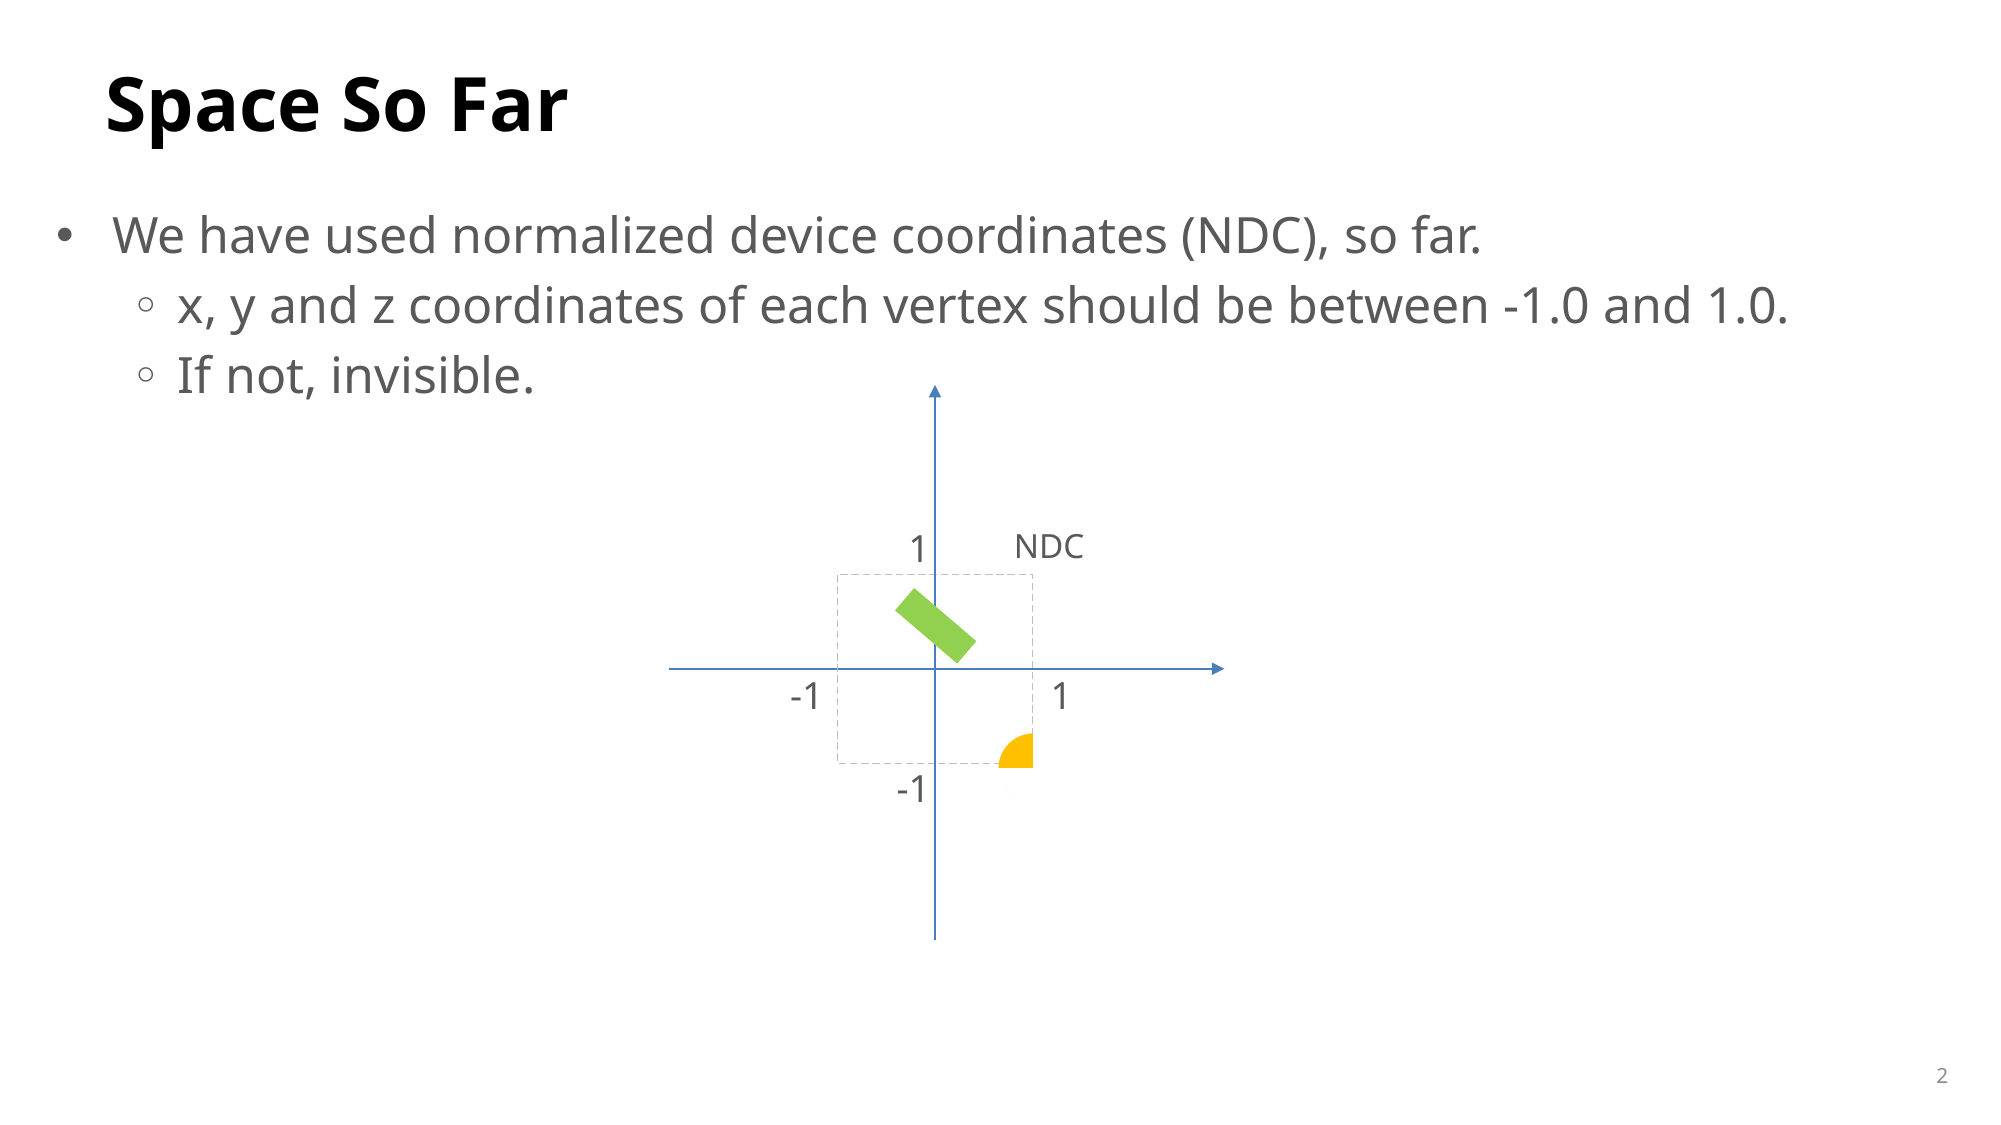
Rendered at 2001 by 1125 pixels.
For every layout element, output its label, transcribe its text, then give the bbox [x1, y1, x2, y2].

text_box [669, 384, 1225, 941]
list We have used normalized device coordinates (NDC), so far. x, y and z coordinates of each vertex should be between -1.0 and 1.0. If not, invisible. [41, 196, 1929, 953]
title Space So Far [90, 42, 1902, 161]
slide_number 2 [1901, 1046, 1964, 1107]
